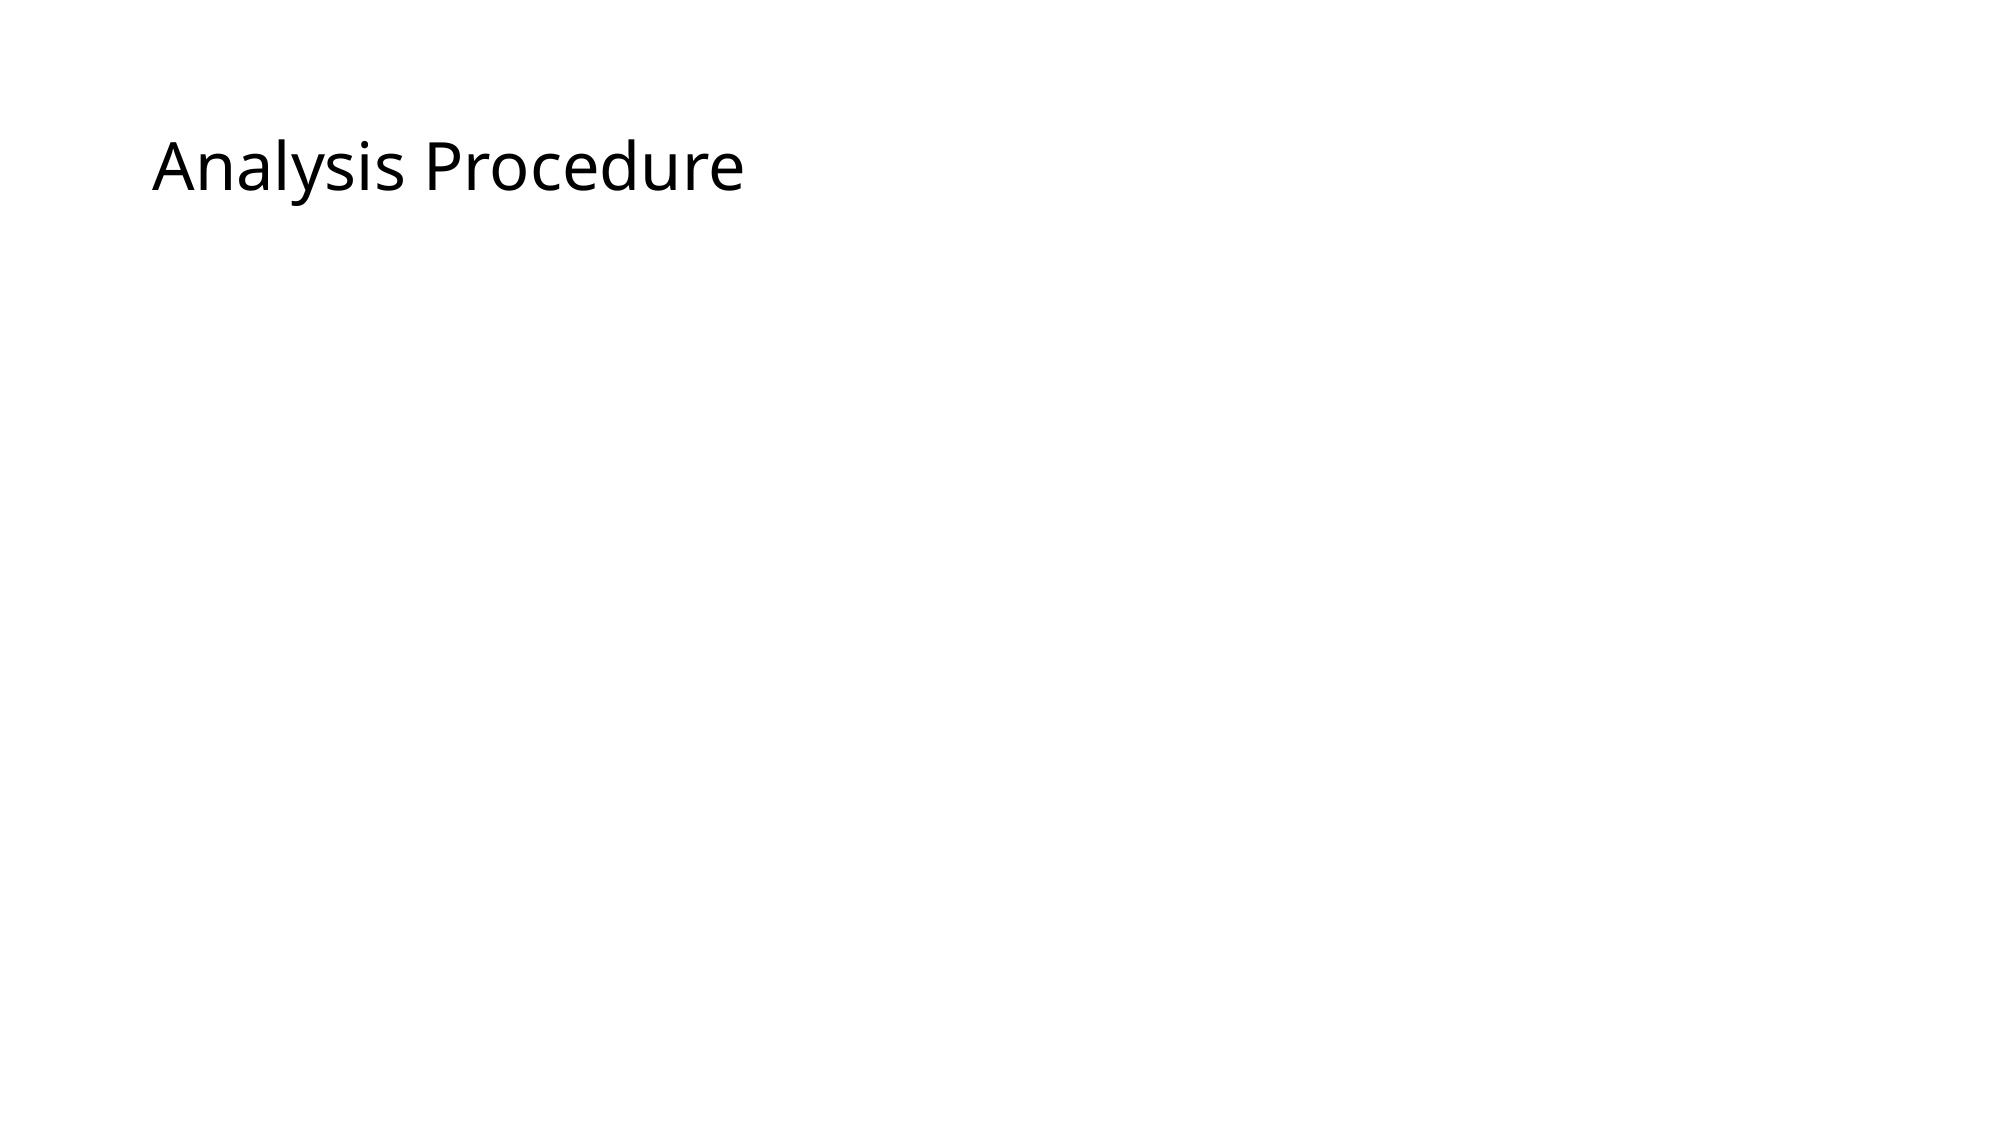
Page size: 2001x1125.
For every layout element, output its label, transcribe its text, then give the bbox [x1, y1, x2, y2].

title Analysis Procedure [137, 59, 1863, 278]
